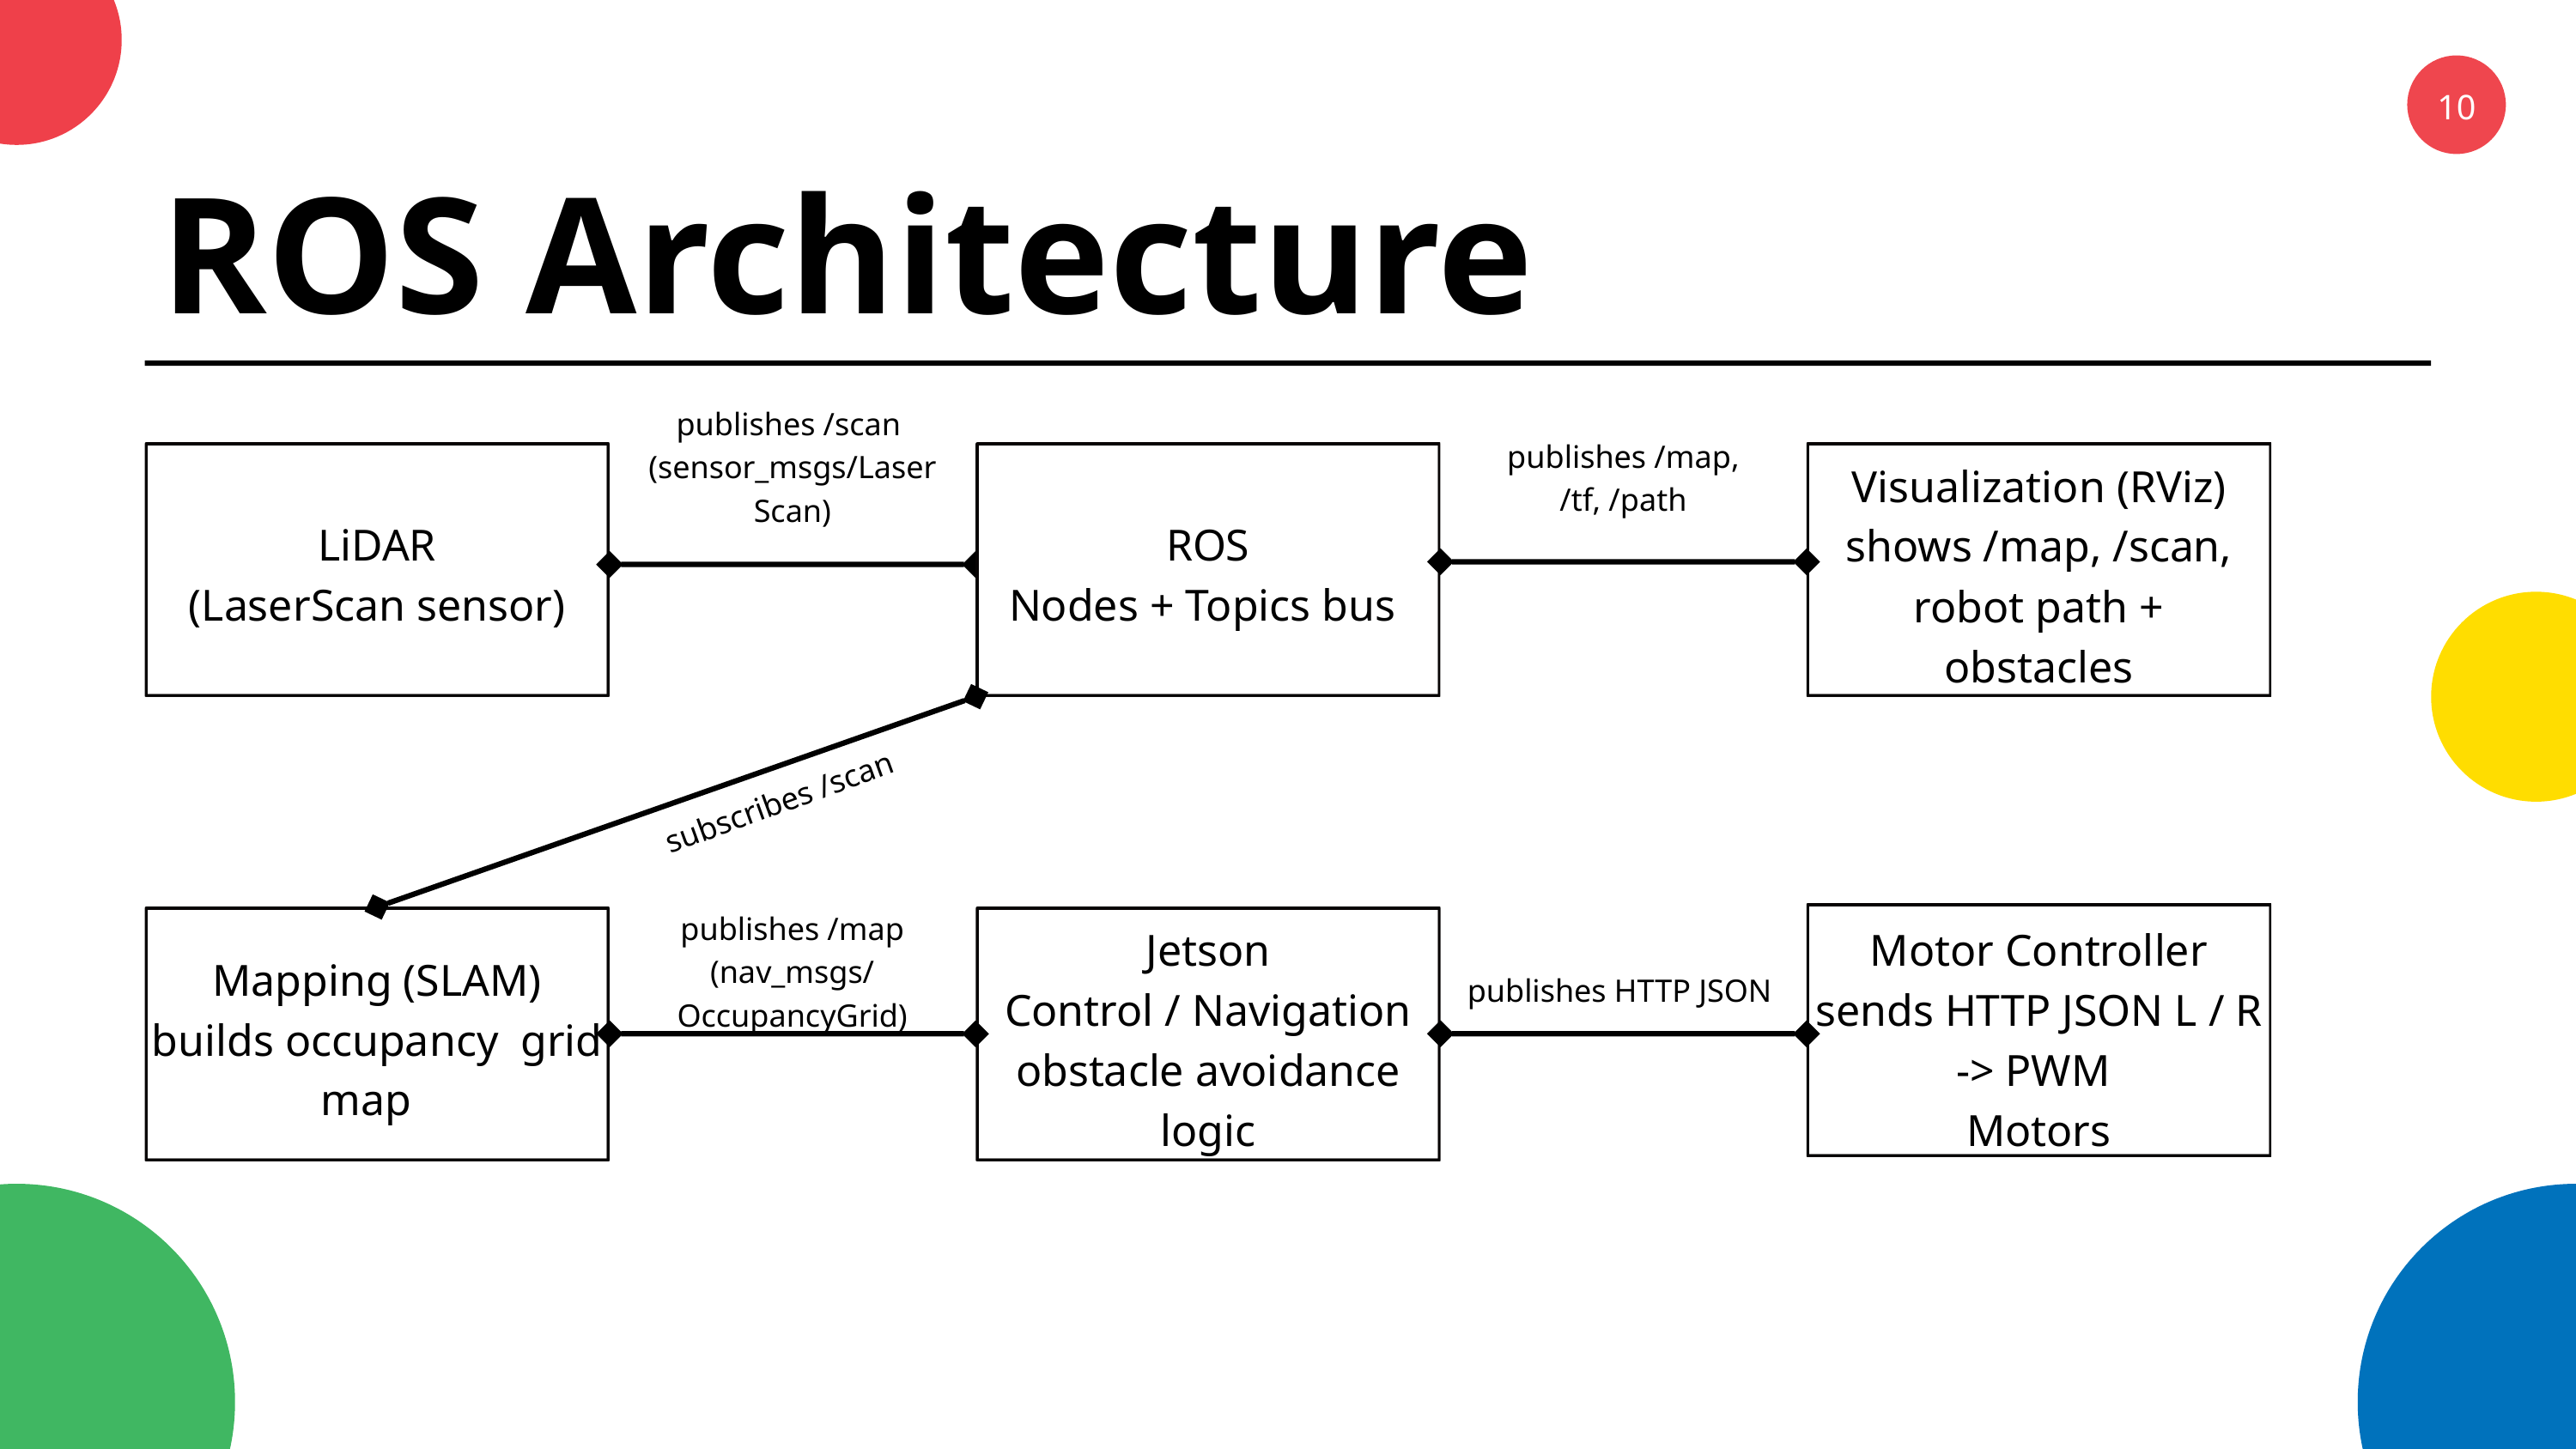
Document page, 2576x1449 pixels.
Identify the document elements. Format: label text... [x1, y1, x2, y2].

text_box [144, 442, 610, 509]
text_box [2357, 1183, 2576, 1449]
text_box [975, 630, 1441, 697]
text_box Mapping (SLAM) builds occupancy grid map [144, 944, 610, 1125]
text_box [2431, 591, 2576, 803]
text_box LiDAR (LaserScan sensor) [144, 509, 610, 630]
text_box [0, 0, 122, 145]
text_box Jetson Control / Navigation obstacle avoidance logic [975, 914, 1441, 1155]
text_box [1431, 553, 1816, 571]
text_box [600, 1024, 985, 1043]
text_box publishes HTTP JSON [1448, 964, 1799, 1009]
text_box [144, 1125, 610, 1161]
text_box [144, 630, 610, 697]
text_box [144, 906, 610, 944]
text_box [975, 906, 1441, 914]
text_box [1806, 442, 2272, 697]
text_box [975, 442, 1441, 509]
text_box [2407, 55, 2506, 155]
text_box [368, 688, 984, 916]
text_box publishes /map (nav_msgs/OccupancyGrid) [641, 902, 944, 1034]
text_box [610, 555, 975, 573]
text_box publishes /scan (sensor_msgs/LaserScan) [641, 397, 944, 529]
text_box Visualization (RViz) shows /map, /scan, robot path + obstacles [1819, 451, 2259, 691]
text_box [1806, 903, 2272, 914]
text_box publishes /map, /tf, /path [1472, 431, 1775, 518]
text_box [1431, 1024, 1816, 1043]
text_box Motor Controller sends HTTP JSON L / R -> PWM Motors [1806, 914, 2272, 1155]
text_box subscribes /scan [628, 726, 927, 870]
text_box [975, 1155, 1441, 1161]
text_box ROS Nodes + Topics bus [975, 509, 1441, 630]
text_box ROS Architecture [161, 120, 2221, 347]
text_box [0, 1183, 235, 1449]
